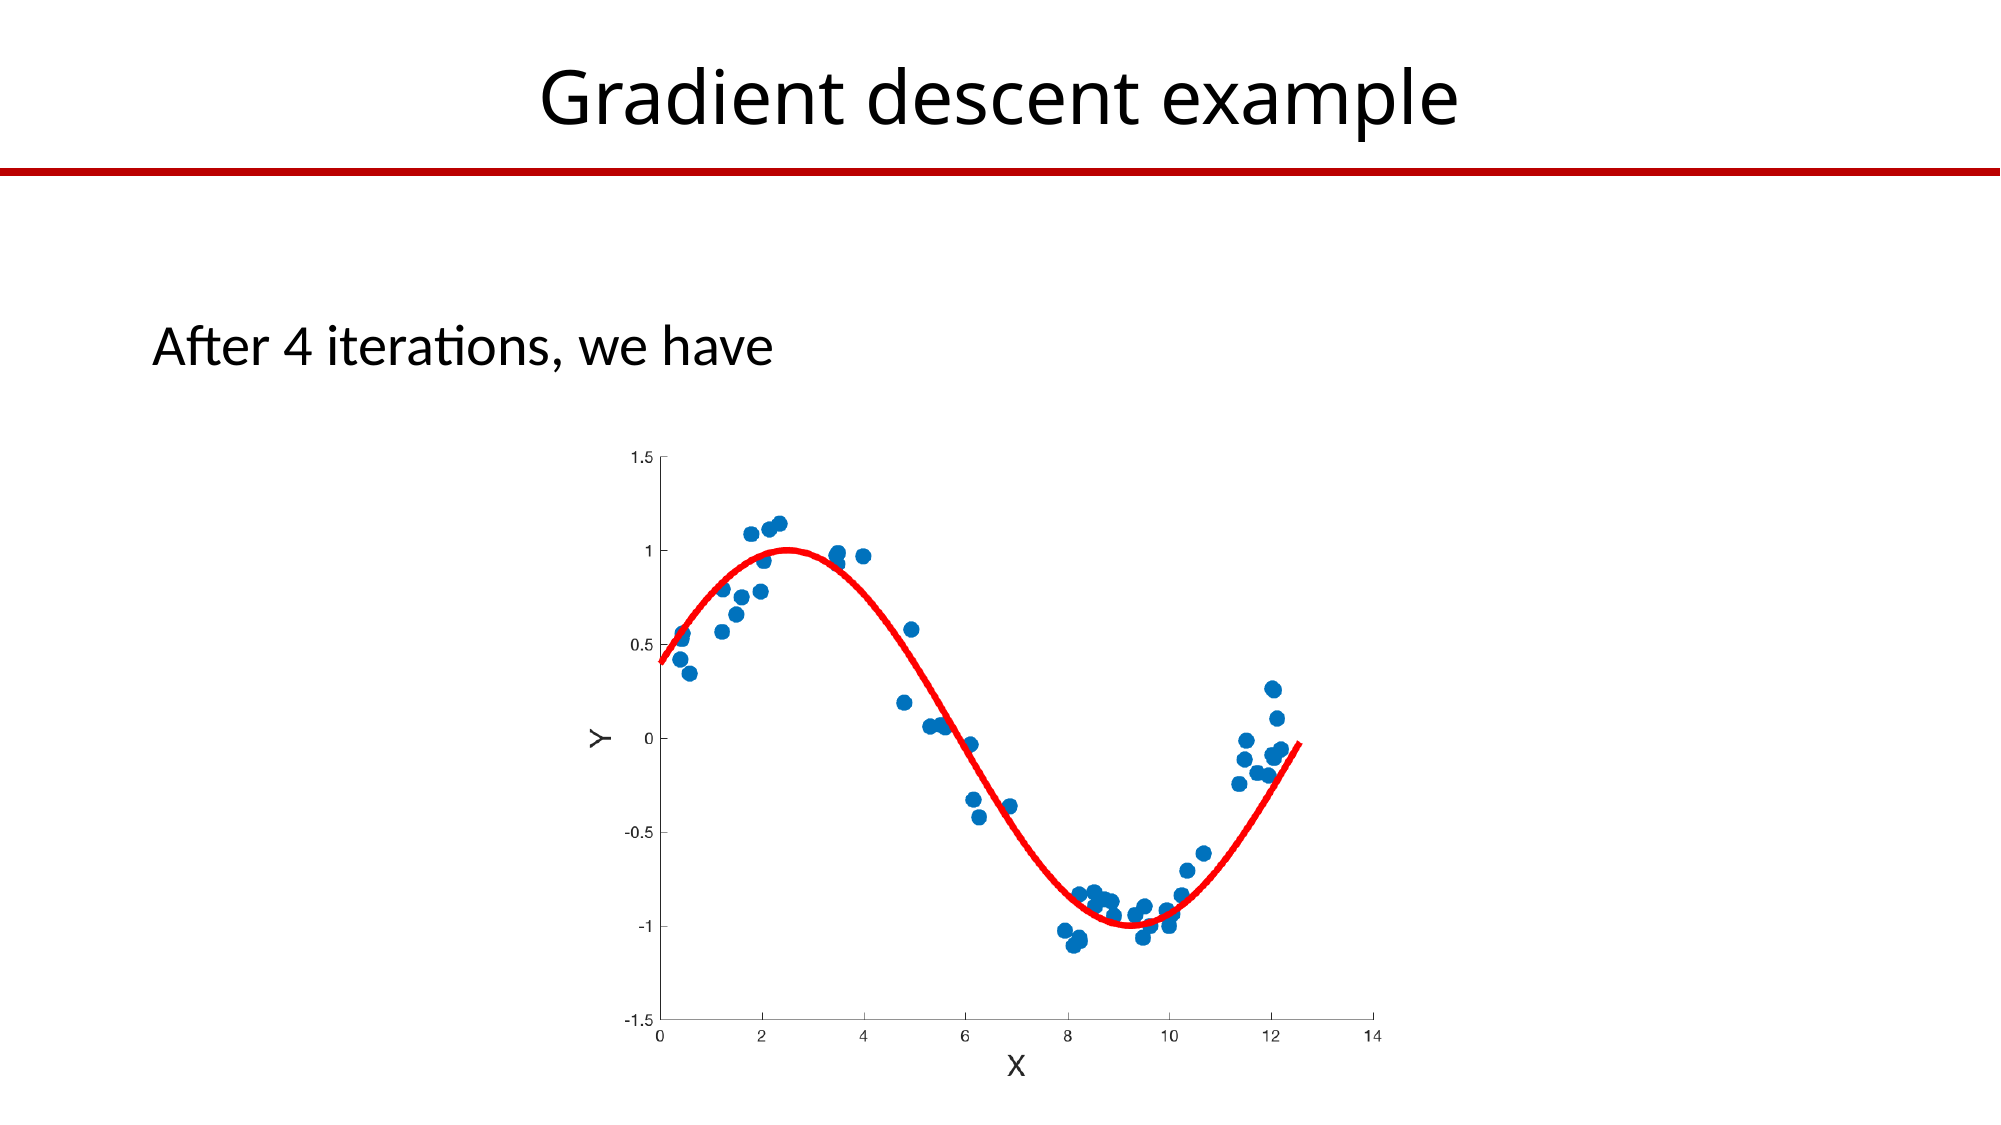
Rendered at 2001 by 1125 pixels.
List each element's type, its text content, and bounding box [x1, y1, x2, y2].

picture [540, 404, 1460, 1095]
title Gradient descent example [137, 50, 1863, 150]
